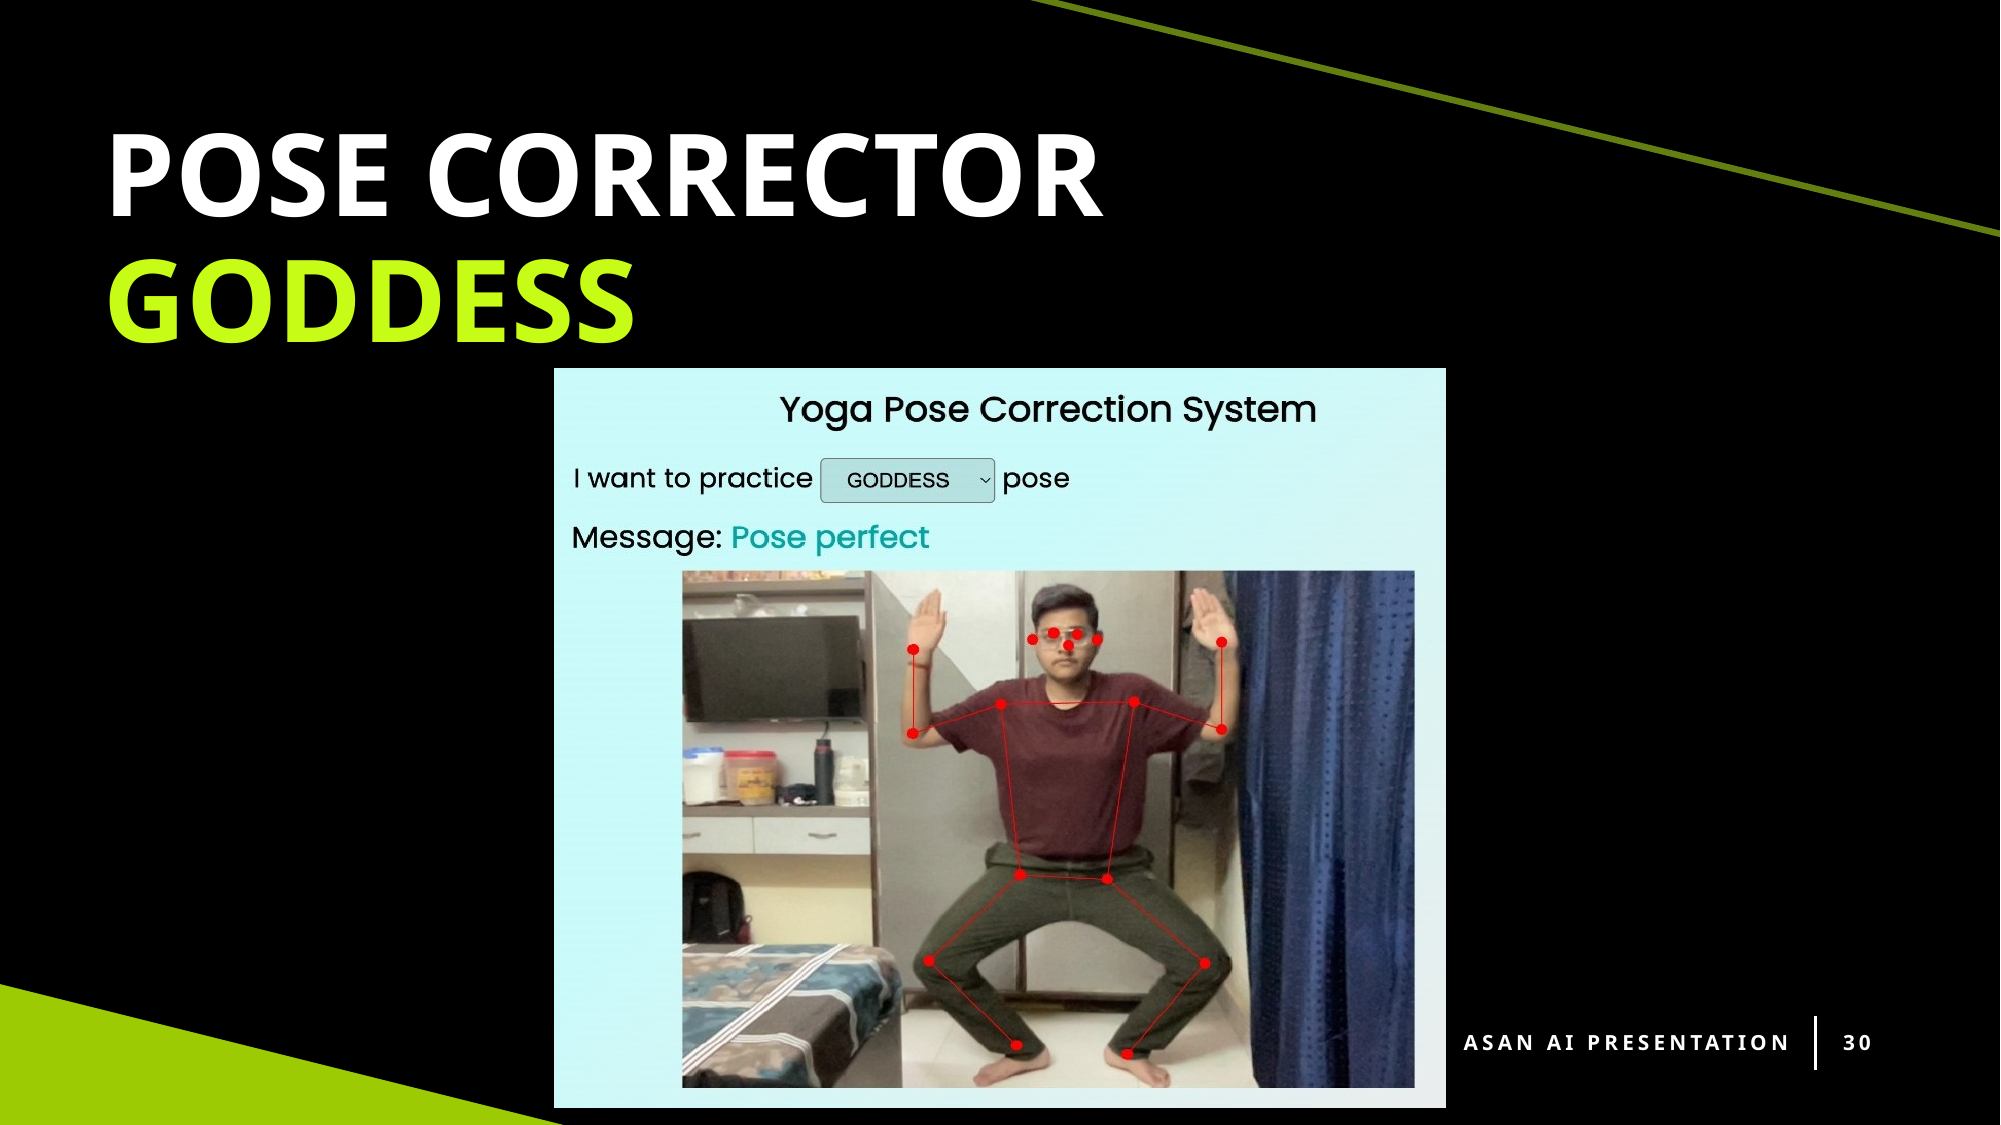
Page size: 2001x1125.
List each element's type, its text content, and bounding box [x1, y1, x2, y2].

slide_number 30 [1828, 1013, 1901, 1074]
title pose corrector [103, 116, 1901, 228]
footer Asan ai presentation [1446, 1013, 1803, 1074]
list goddess [103, 243, 1901, 354]
picture [99, 368, 1803, 1108]
